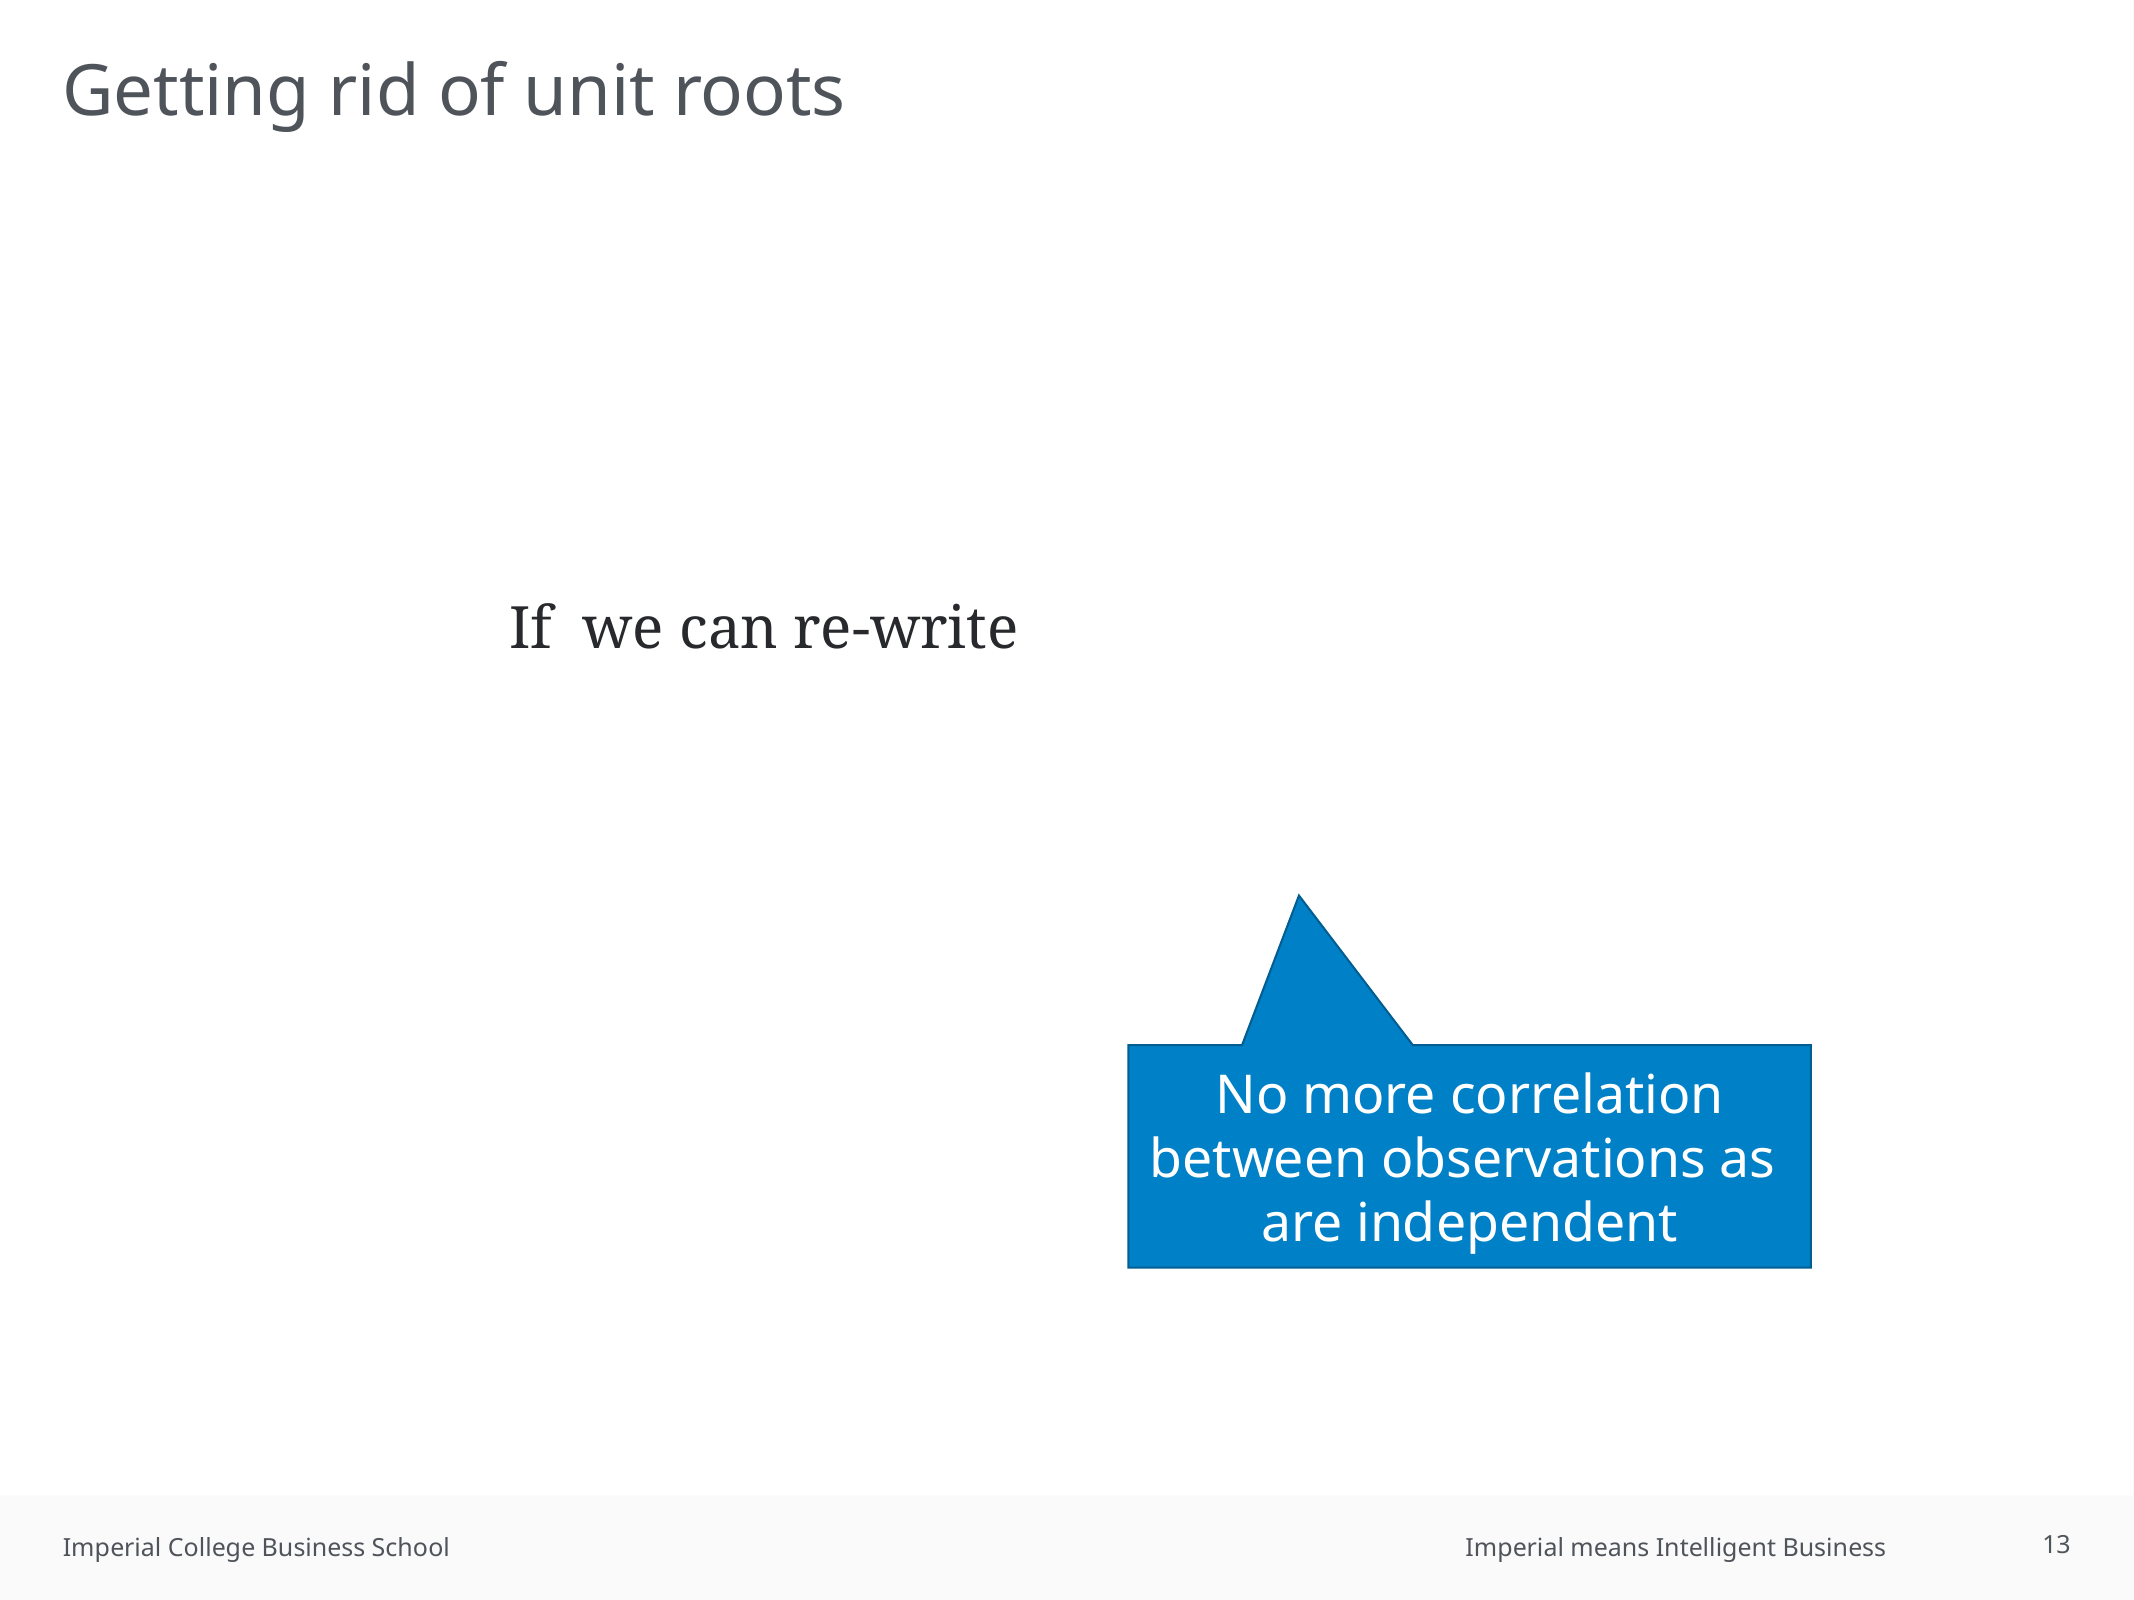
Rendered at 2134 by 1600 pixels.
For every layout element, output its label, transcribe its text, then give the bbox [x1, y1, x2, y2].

title Getting rid of unit roots [62, 50, 2071, 143]
